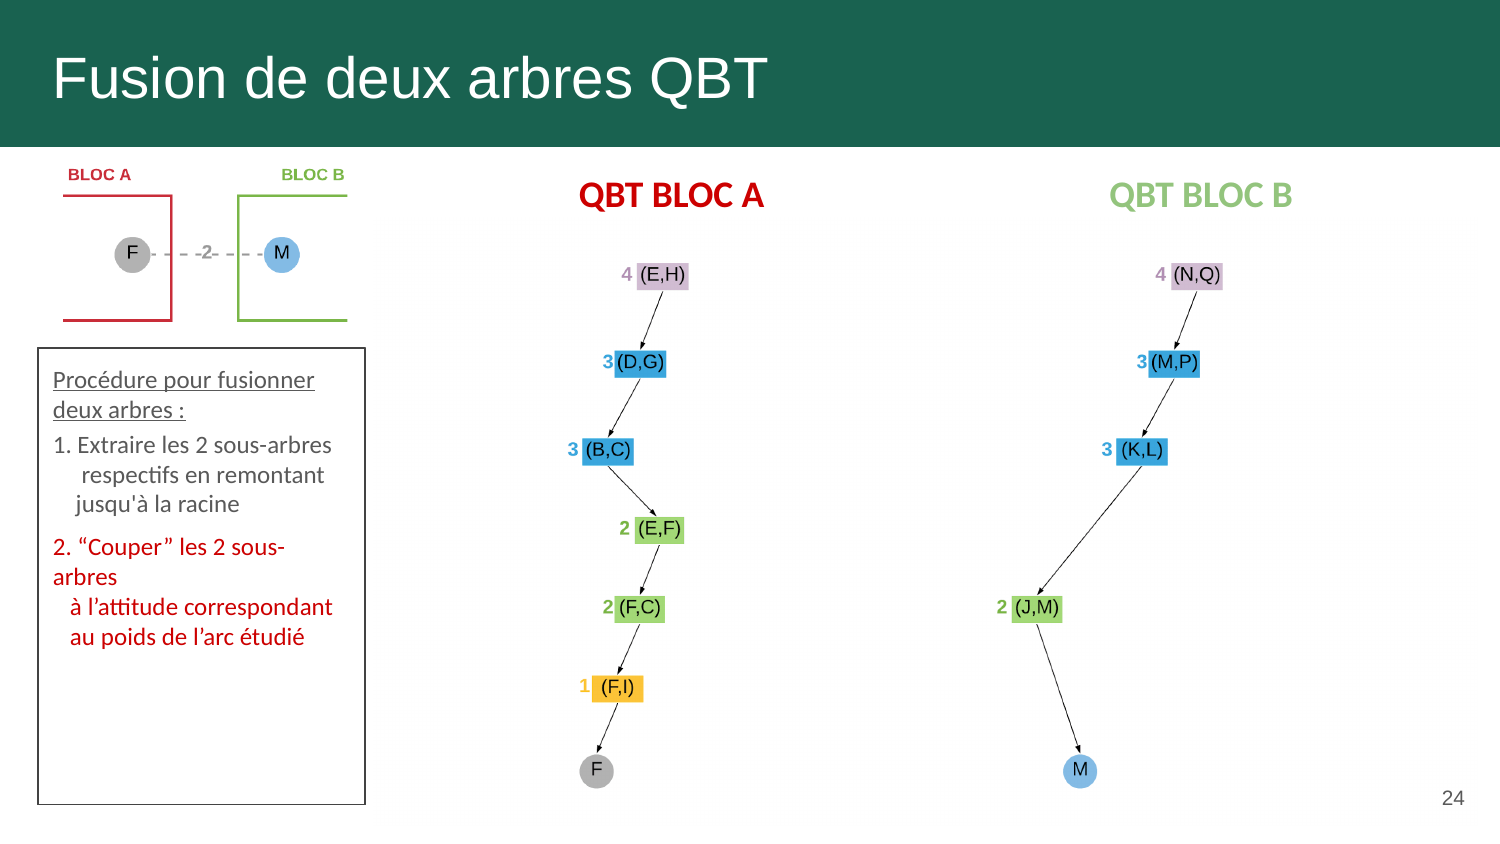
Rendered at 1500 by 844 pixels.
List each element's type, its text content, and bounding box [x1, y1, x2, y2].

list QBT BLOC A [508, 148, 835, 214]
picture [62, 165, 348, 324]
picture [373, 217, 1479, 827]
text_box Procédure pour fusionner deux arbres : i 1. Extraire les 2 sous-arbres respectifs en remontant jusqu'à la racine - 2. “Couper” les 2 sous-arbres à l’attitude correspondant au poids de l’arc étudié - [37, 348, 365, 805]
list QBT BLOC B [1037, 148, 1365, 214]
title Fusion de deux arbres QBT [37, 24, 1436, 119]
